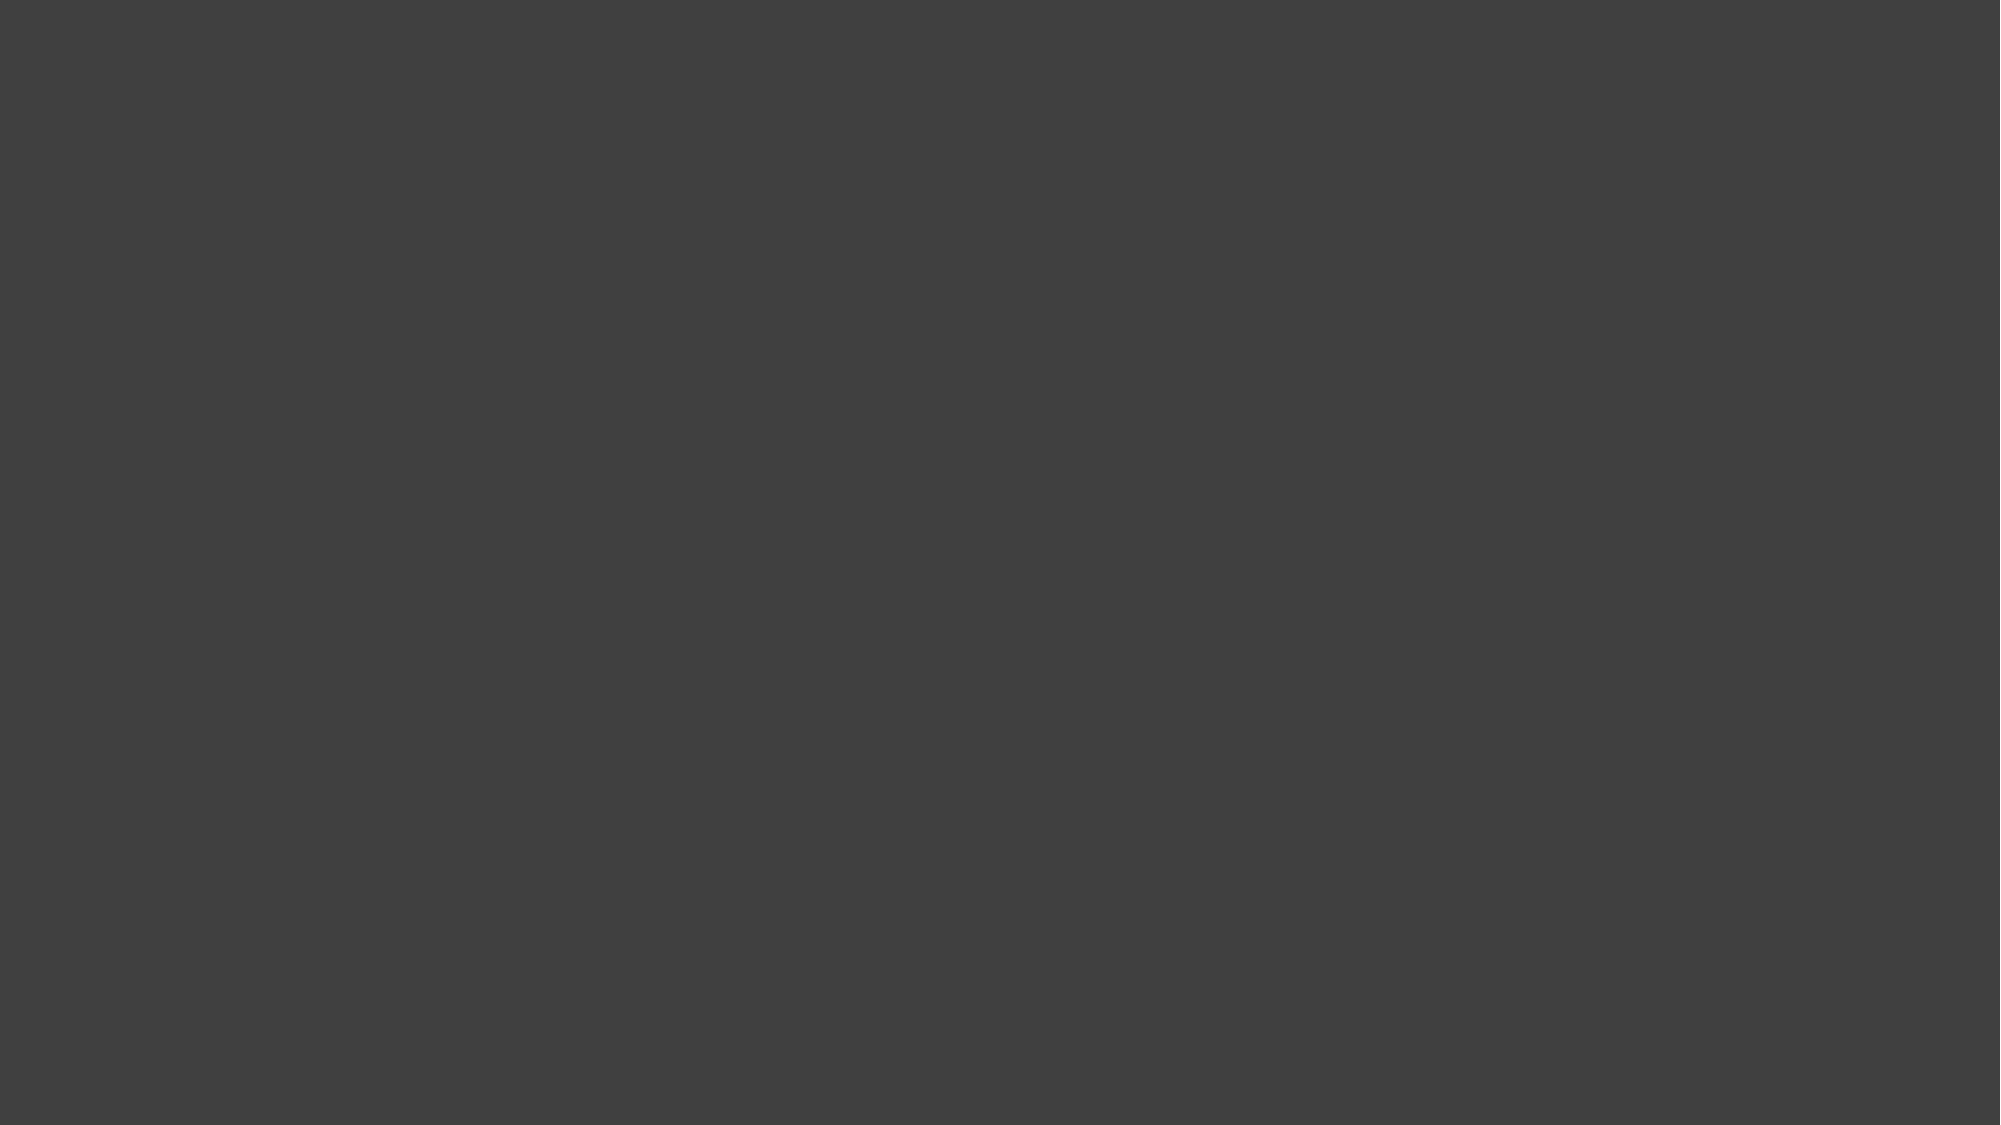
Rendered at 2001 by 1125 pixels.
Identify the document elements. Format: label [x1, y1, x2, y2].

text_box [0, 0, 2000, 1125]
